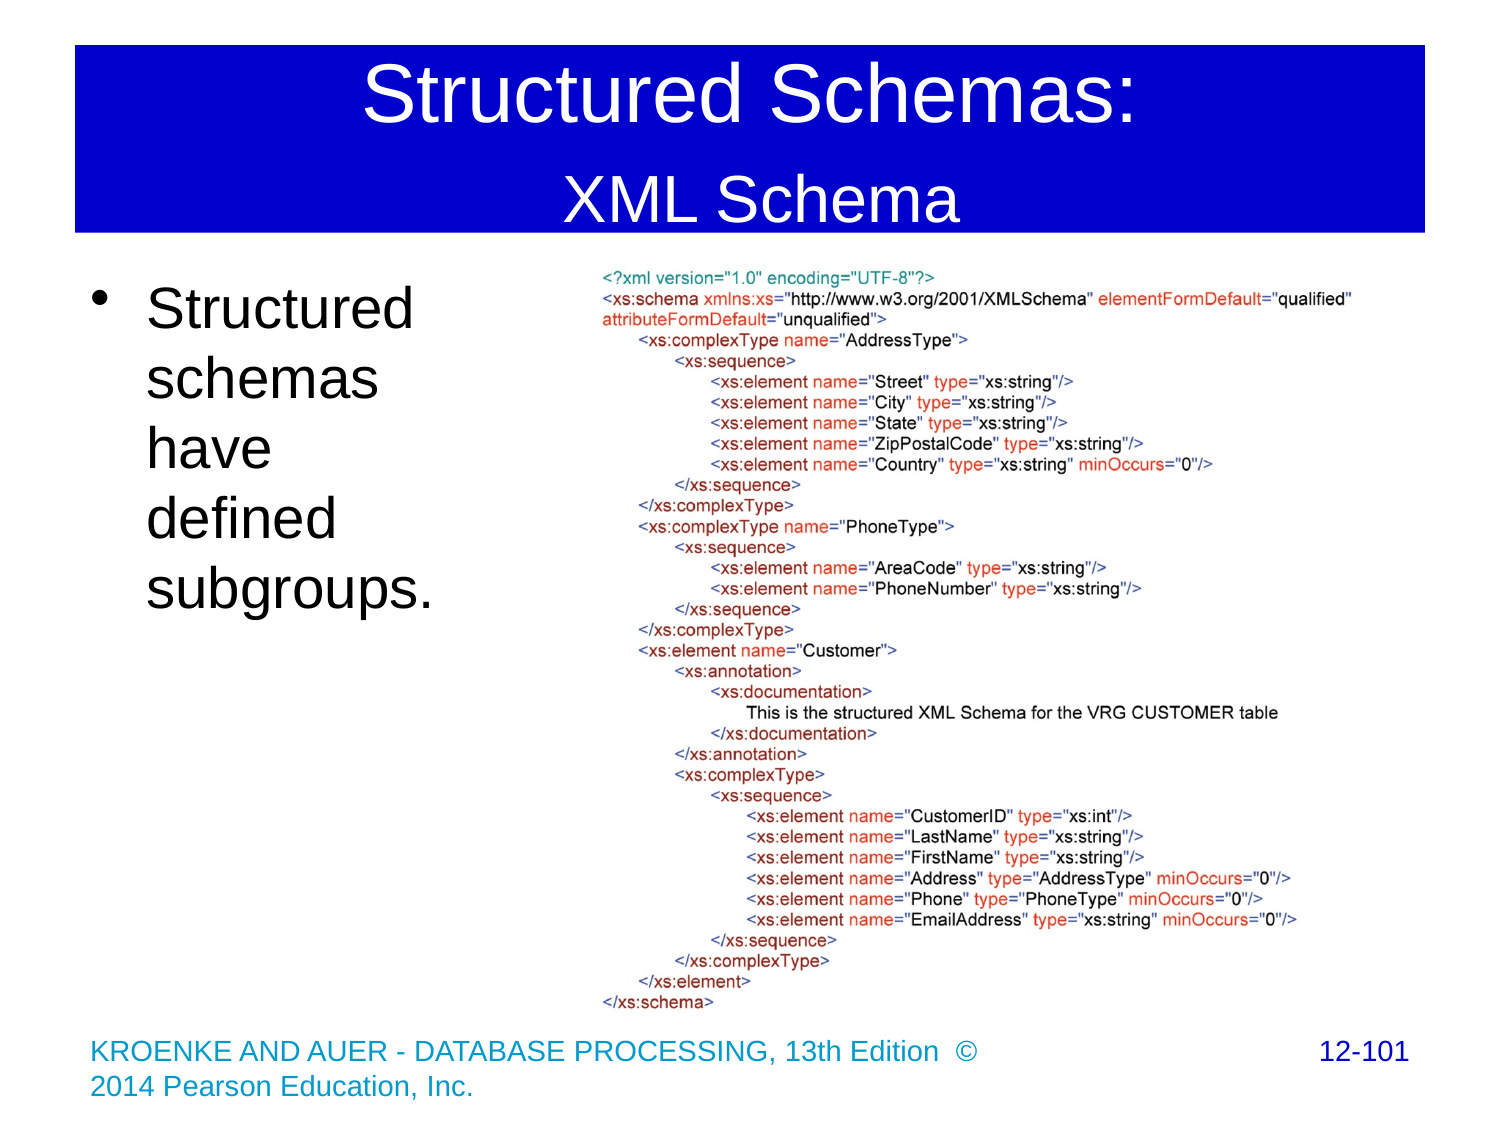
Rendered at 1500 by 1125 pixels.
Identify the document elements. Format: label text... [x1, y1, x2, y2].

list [598, 262, 1364, 1014]
list Structured schemas have defined subgroups. [75, 262, 475, 1005]
slide_number 12-101 [1074, 1024, 1426, 1103]
footer KROENKE AND AUER - DATABASE PROCESSING, 13th Edition © 2014 Pearson Education, Inc. [74, 1024, 1051, 1104]
title Structured Schemas: XML Schema [75, 45, 1425, 233]
